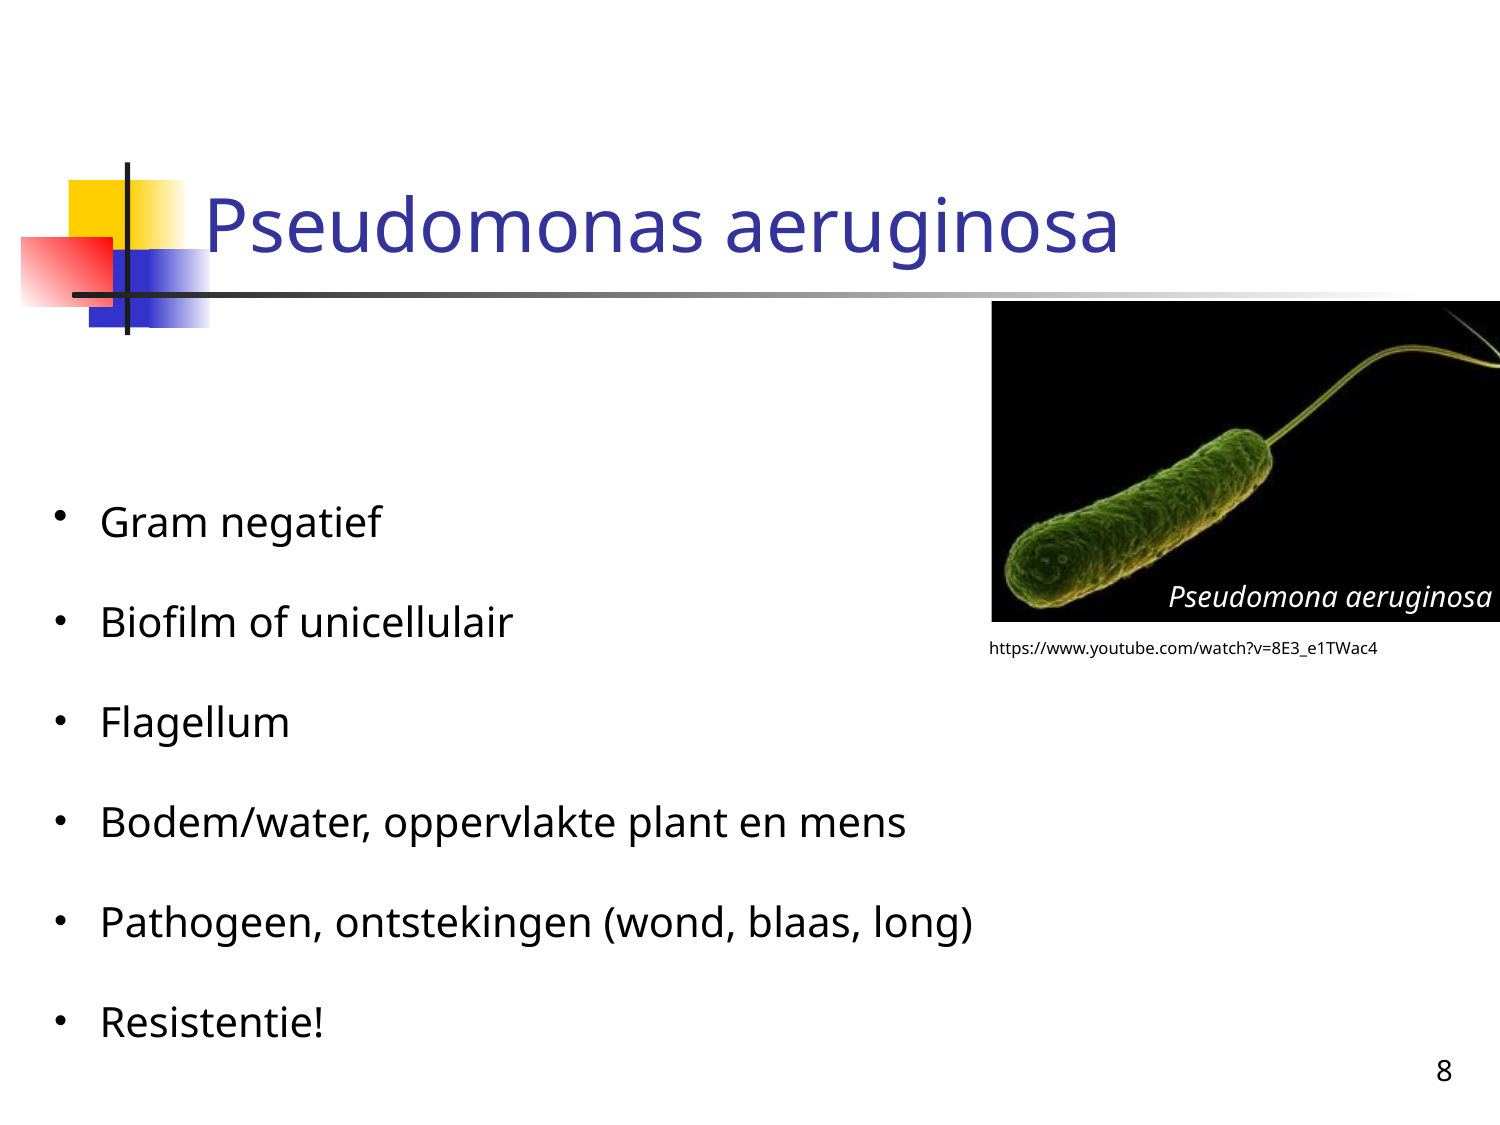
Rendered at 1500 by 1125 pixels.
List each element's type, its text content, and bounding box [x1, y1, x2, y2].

text_box Gram negatief Biofilm of unicellulair Flagellum Bodem/water, oppervlakte plant en mens Pathogeen, ontstekingen (wond, blaas, long) Resistentie! [38, 488, 989, 1053]
slide_number 8 [1154, 1023, 1468, 1100]
title Pseudomonas aeruginosa [188, 35, 1468, 275]
picture [991, 301, 1500, 622]
text_box https://www.youtube.com/watch?v=8E3_e1TWac4 [974, 630, 1500, 665]
